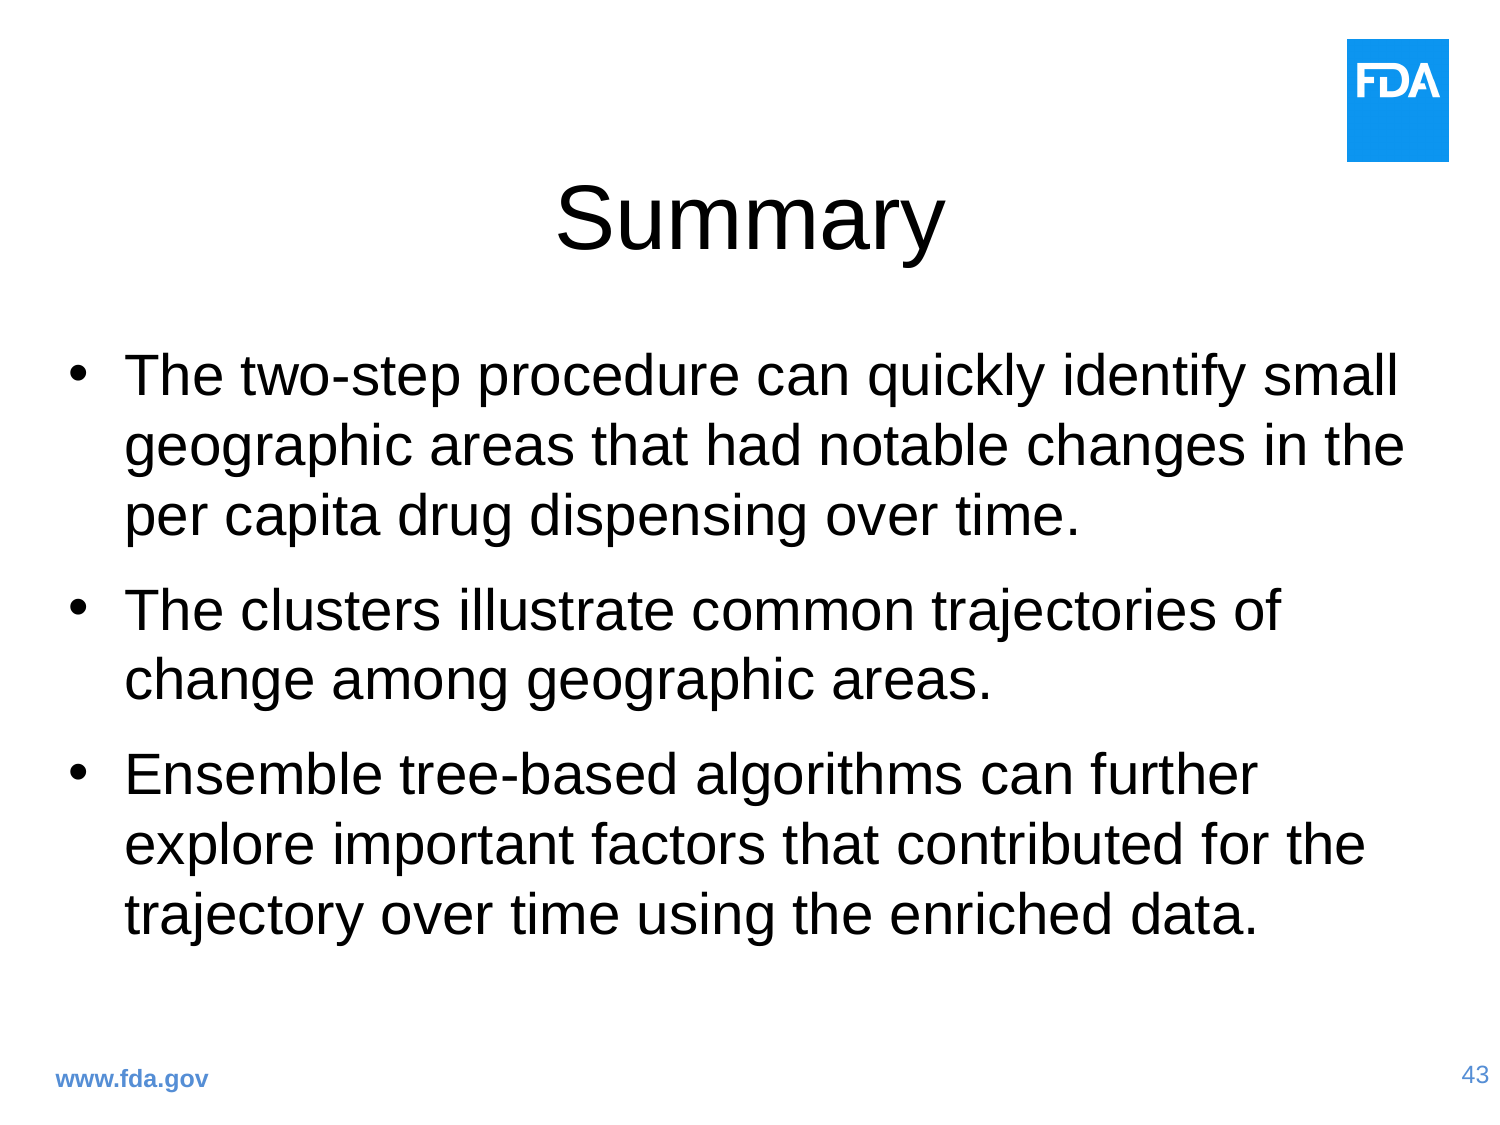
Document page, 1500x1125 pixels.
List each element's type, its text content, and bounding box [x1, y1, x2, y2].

footer www.fda.gov [40, 1047, 516, 1108]
title Summary [53, 137, 1449, 290]
picture [1347, 39, 1449, 137]
list The two-step procedure can quickly identify small geographic areas that had notable changes in the per capita drug dispensing over time. The clusters illustrate common trajectories of change among geographic areas. Ensemble tree-based algorithms can further explore important factors that contributed for the trajectory over time using the enriched data. [53, 329, 1449, 1033]
